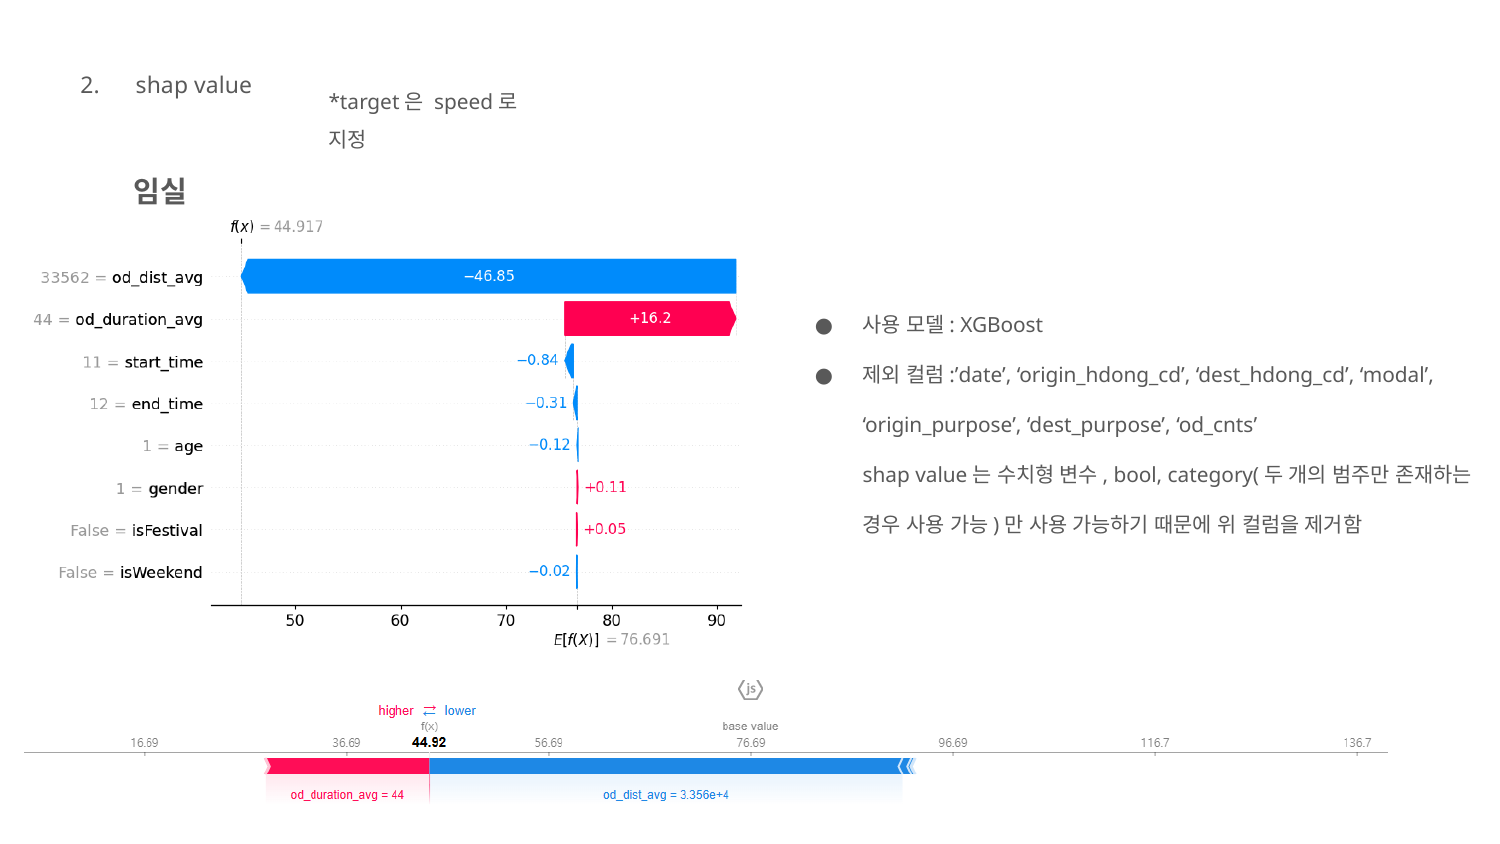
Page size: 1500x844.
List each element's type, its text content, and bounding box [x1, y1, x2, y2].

picture [24, 679, 1388, 819]
text_box 임실 [118, 140, 215, 185]
text_box 사용 모델: XGBoost 제외 컬럼:’date’, ‘origin_hdong_cd’, ‘dest_hdong_cd’, ‘modal’, ‘origin_purpose’, ‘dest_purpose’, ‘od_cnts’ shap value는 수치형 변수, bool, category(두 개의 범주만 존재하는 경우 사용 가능)만 사용 가능하기 때문에 위 컬럼을 제거함 [772, 271, 1489, 572]
text_box 2. shap value [47, 51, 1021, 116]
text_box *target은 speed로 지정 [313, 61, 574, 106]
picture [24, 209, 748, 656]
